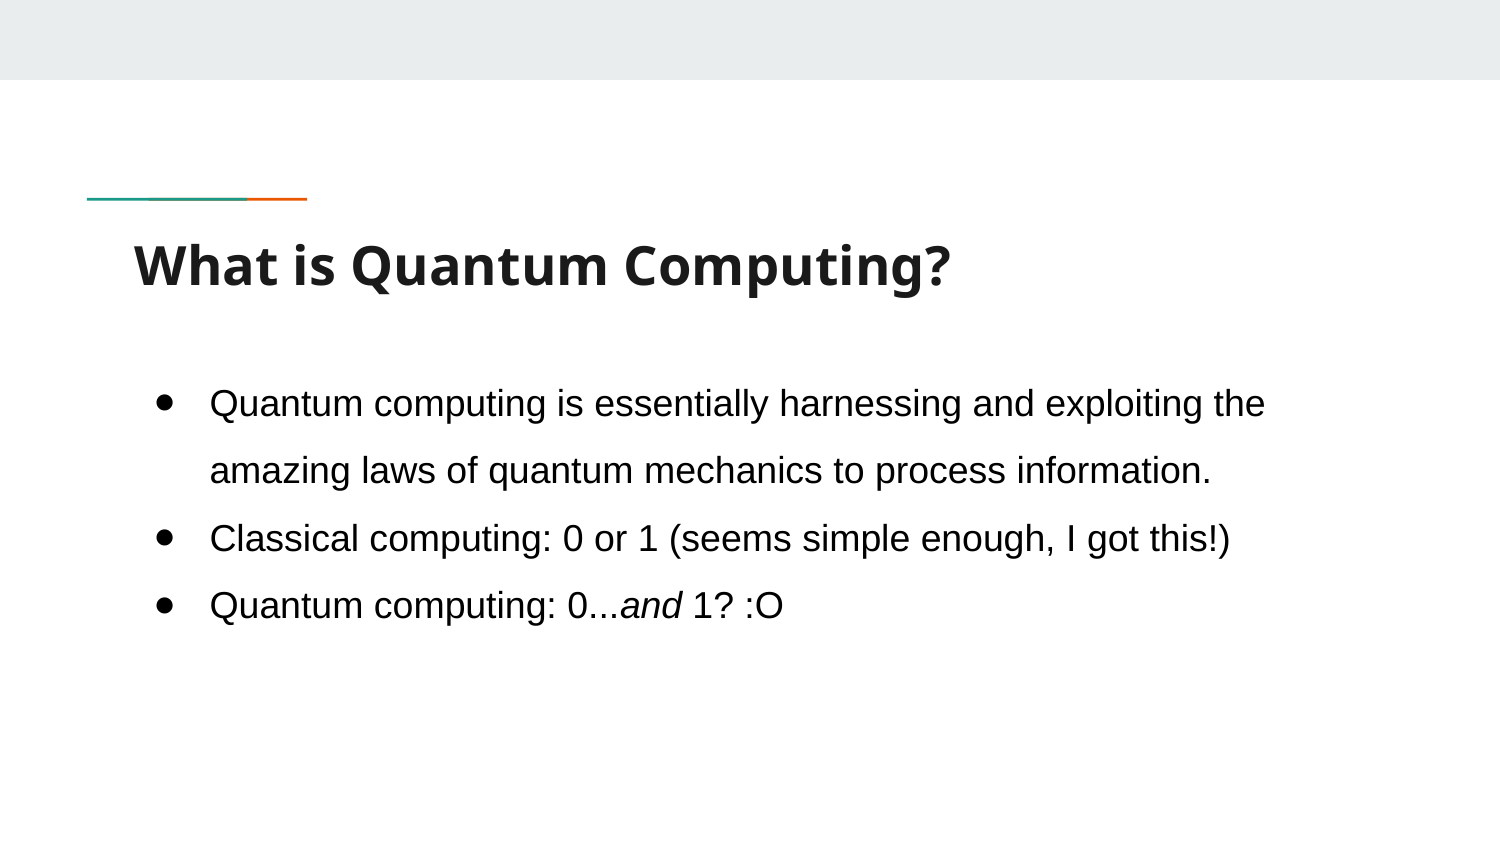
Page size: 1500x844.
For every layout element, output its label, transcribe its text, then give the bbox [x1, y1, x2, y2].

title What is Quantum Computing? [119, 216, 1381, 305]
list Quantum computing is essentially harnessing and exploiting the amazing laws of quantum mechanics to process information. Classical computing: 0 or 1 (seems simple enough, I got this!) Quantum computing: 0...and 1? :O [119, 341, 1381, 712]
